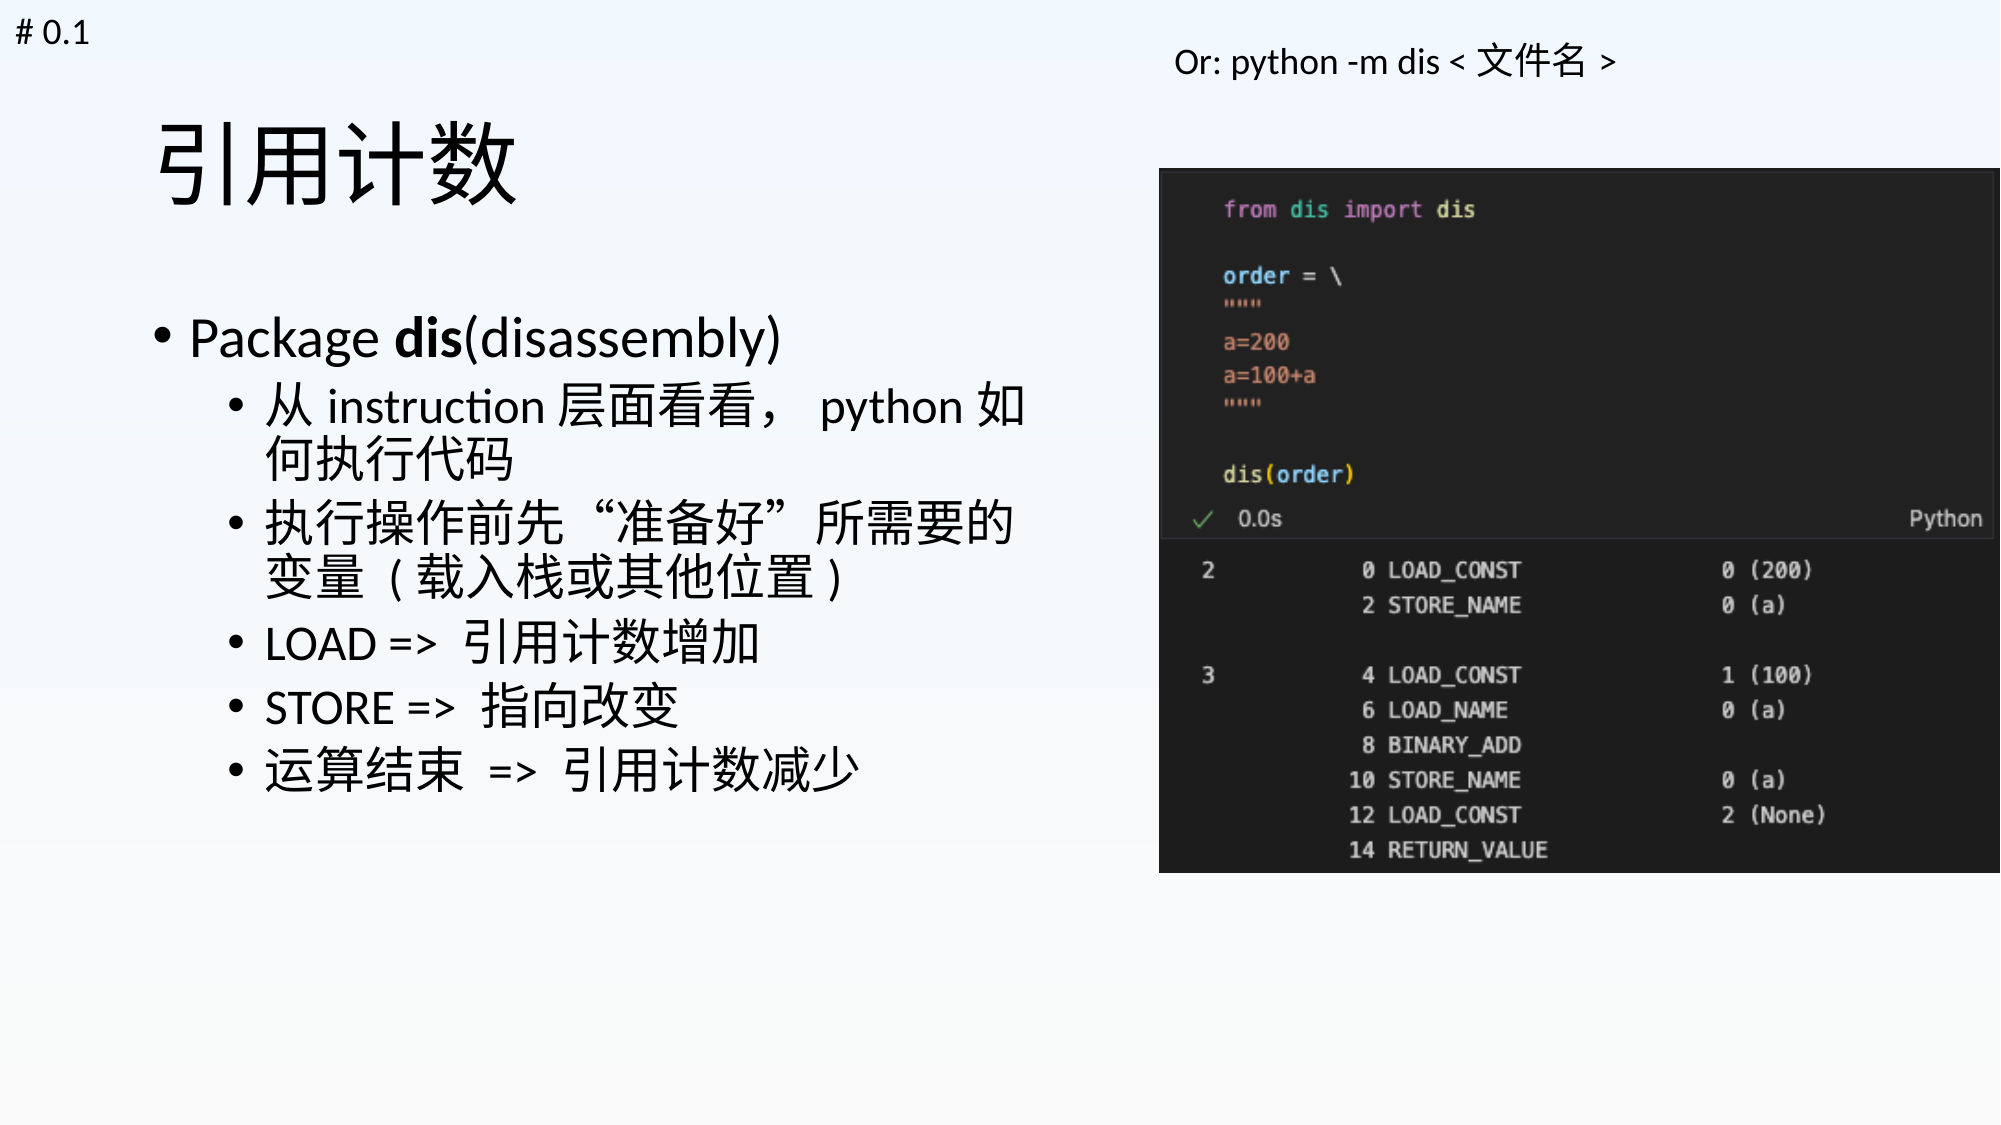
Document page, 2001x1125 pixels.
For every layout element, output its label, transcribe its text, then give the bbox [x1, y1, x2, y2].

picture [1159, 168, 2000, 873]
title 引用计数 [137, 59, 1863, 278]
text_box Or: python -m dis <文件名> [1159, 29, 2000, 90]
text_box # 0.1 [0, 0, 106, 60]
list Package dis(disassembly) 从instruction层面看看，python如何执行代码 执行操作前先“准备好”所需要的变量 (载入栈或其他位置) LOAD => 引用计数增加 STORE => 指向改变 运算结束 => 引用计数减少 [137, 299, 1058, 898]
